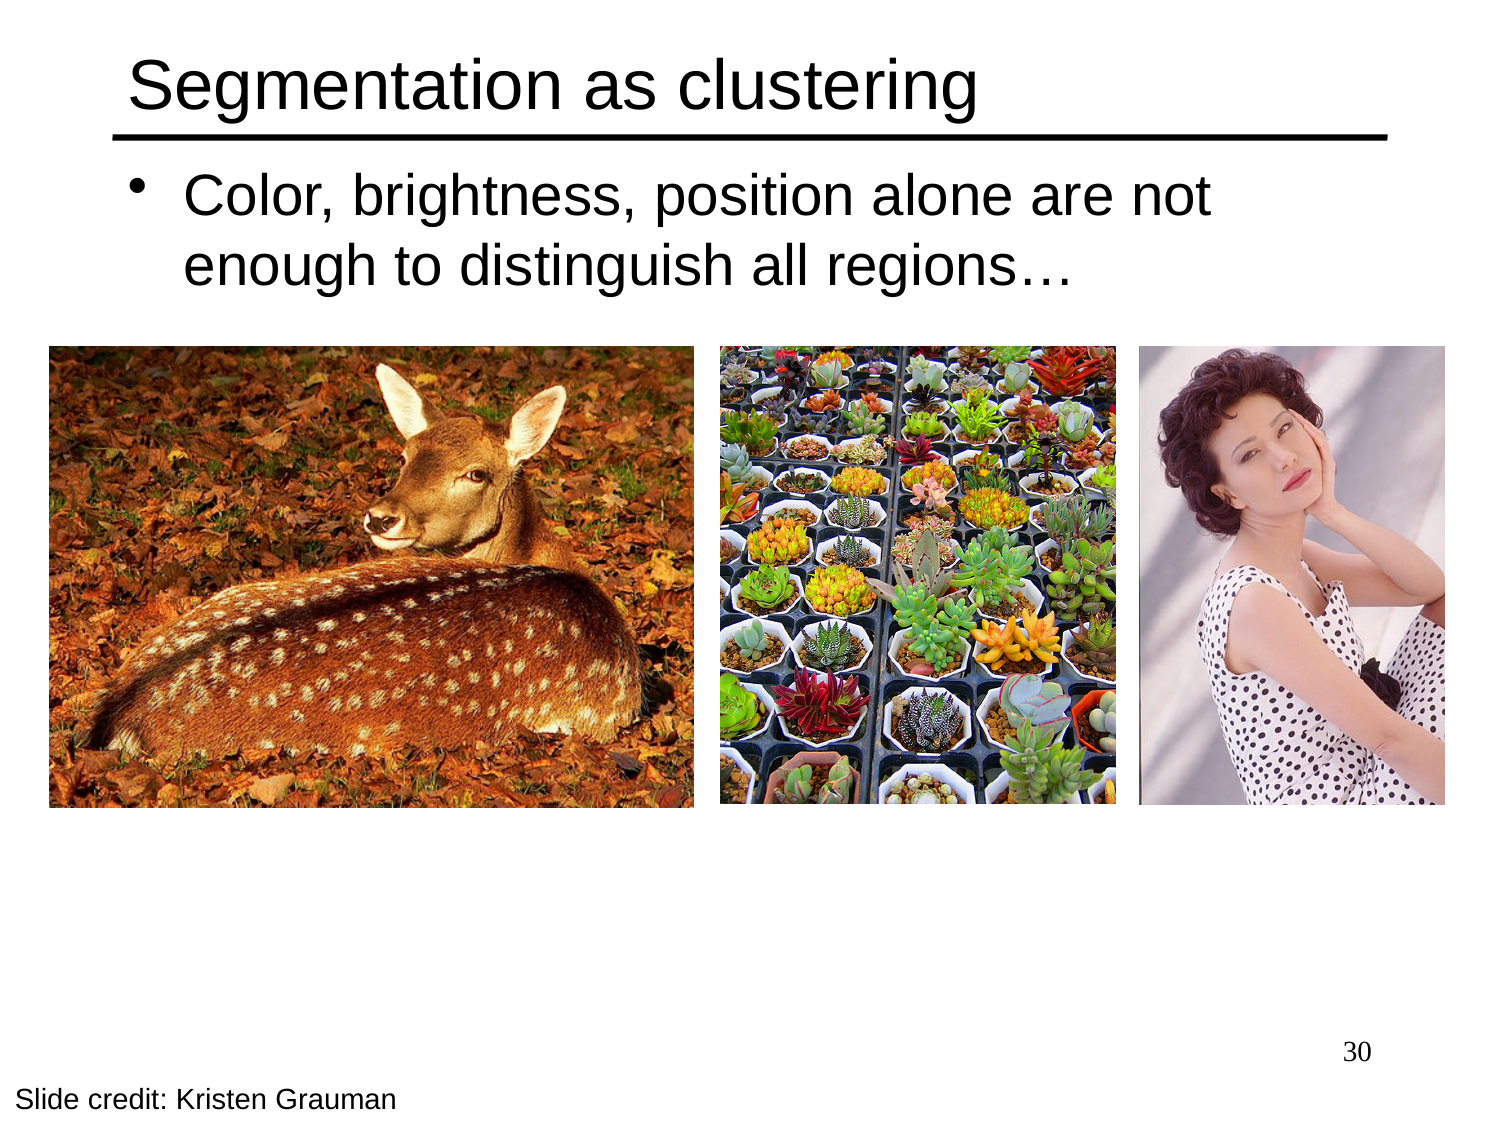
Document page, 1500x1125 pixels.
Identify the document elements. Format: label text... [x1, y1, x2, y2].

title Segmentation as clustering [112, 12, 1388, 149]
picture [48, 346, 694, 809]
picture [719, 346, 1116, 804]
slide_number 30 [1074, 1024, 1388, 1101]
list Color, brightness, position alone are not enough to distinguish all regions… [112, 149, 1388, 306]
picture [1139, 346, 1446, 805]
text_box Slide credit: Kristen Grauman [0, 1073, 975, 1123]
